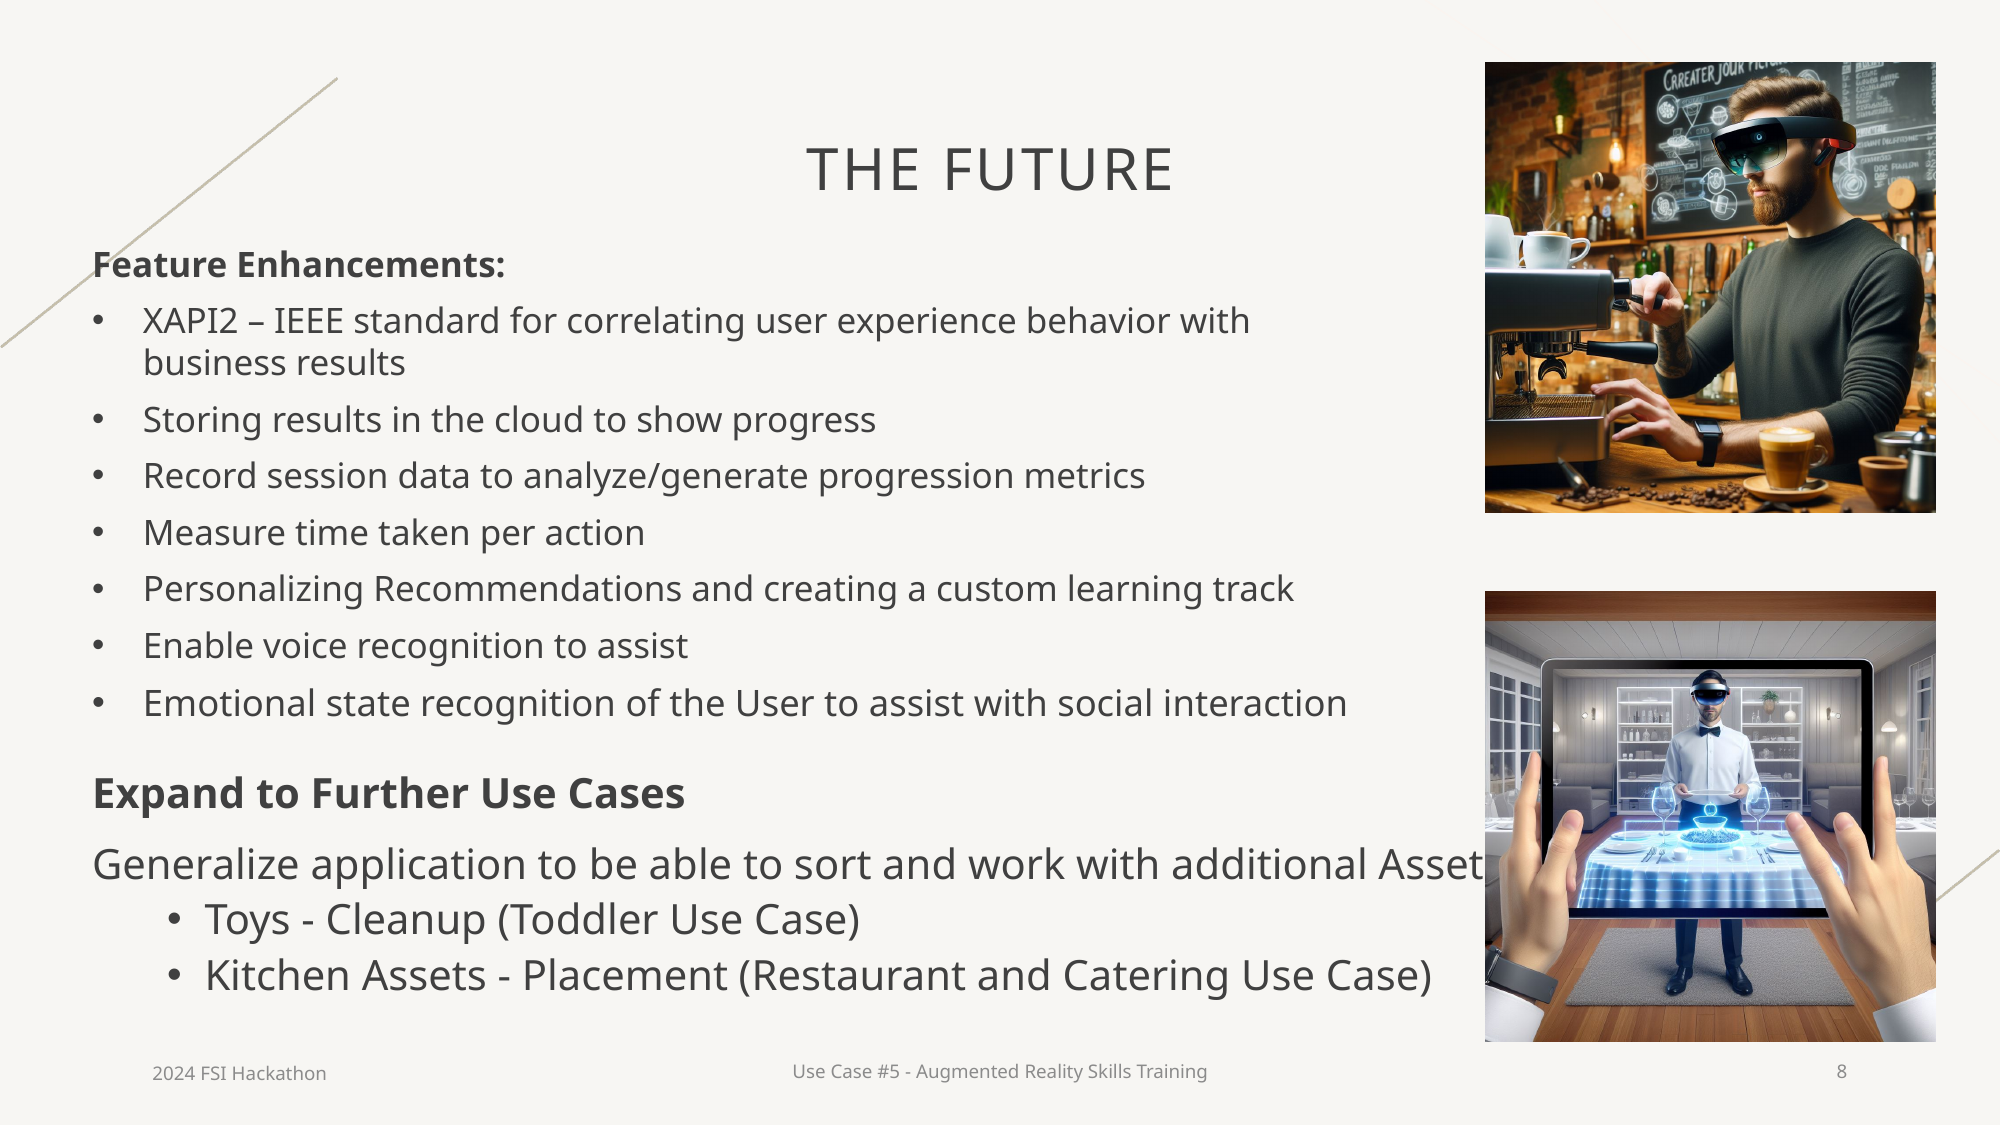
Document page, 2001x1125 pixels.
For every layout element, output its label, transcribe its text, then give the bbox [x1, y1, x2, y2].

list Feature Enhancements: XAPI2 – IEEE standard for correlating user experience behavior with business results Storing results in the cloud to show progress Record session data to analyze/generate progression metrics Measure time taken per action Personalizing Recommendations and creating a custom learning track Enable voice recognition to assist Emotional state recognition of the User to assist with social interaction [77, 234, 1824, 738]
title THE Future [309, 63, 1485, 234]
picture [1485, 62, 1936, 513]
picture [1485, 591, 2000, 1042]
picture [0, 77, 309, 348]
list Expand to Further Use Cases Generalize application to be able to sort and work with additional Assets Toys - Cleanup (Toddler Use Case) Kitchen Assets - Placement (Restaurant and Catering Use Case) [77, 759, 1877, 1125]
